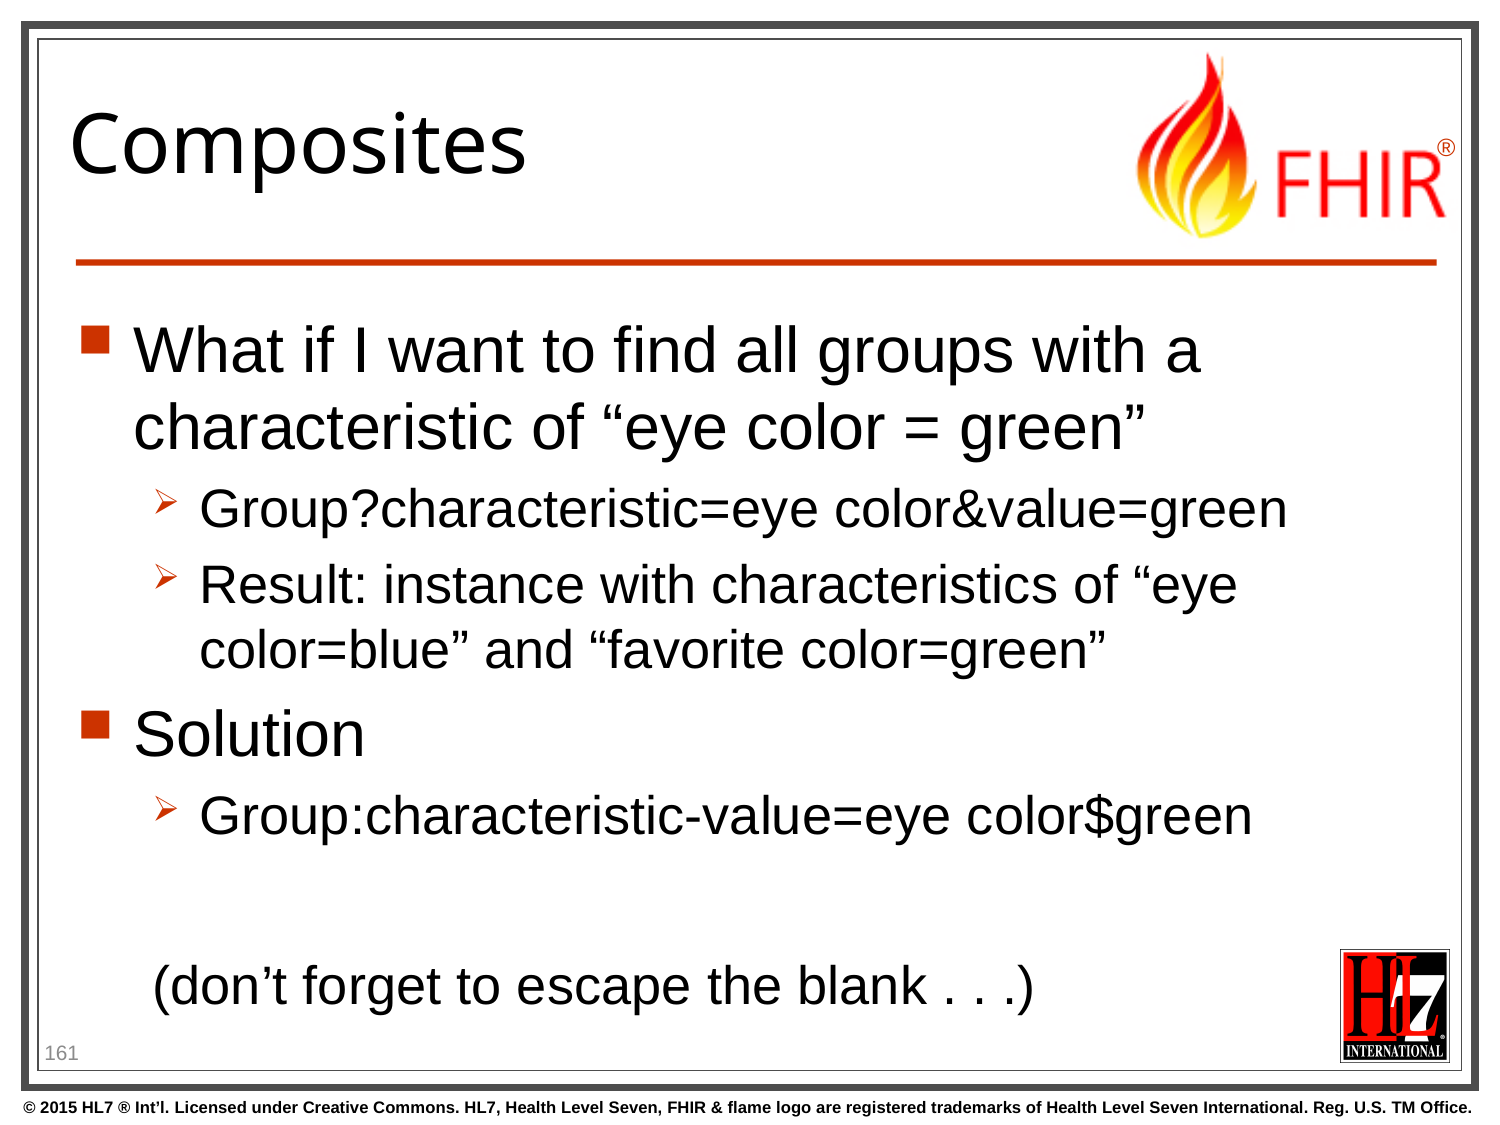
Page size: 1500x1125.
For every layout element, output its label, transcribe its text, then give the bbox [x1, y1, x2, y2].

title Composites [53, 54, 1128, 244]
picture [1124, 42, 1458, 249]
slide_number 161 [29, 1034, 148, 1071]
list What if I want to find all groups with a characteristic of “eye color = green” Group?characteristic=eye color&value=green Result: instance with characteristics of “eye color=blue” and “favorite color=green” Solution Group:characteristic-value=eye color$green (don’t forget to escape the blank . . .) [62, 299, 1438, 1059]
picture [1340, 949, 1450, 1063]
